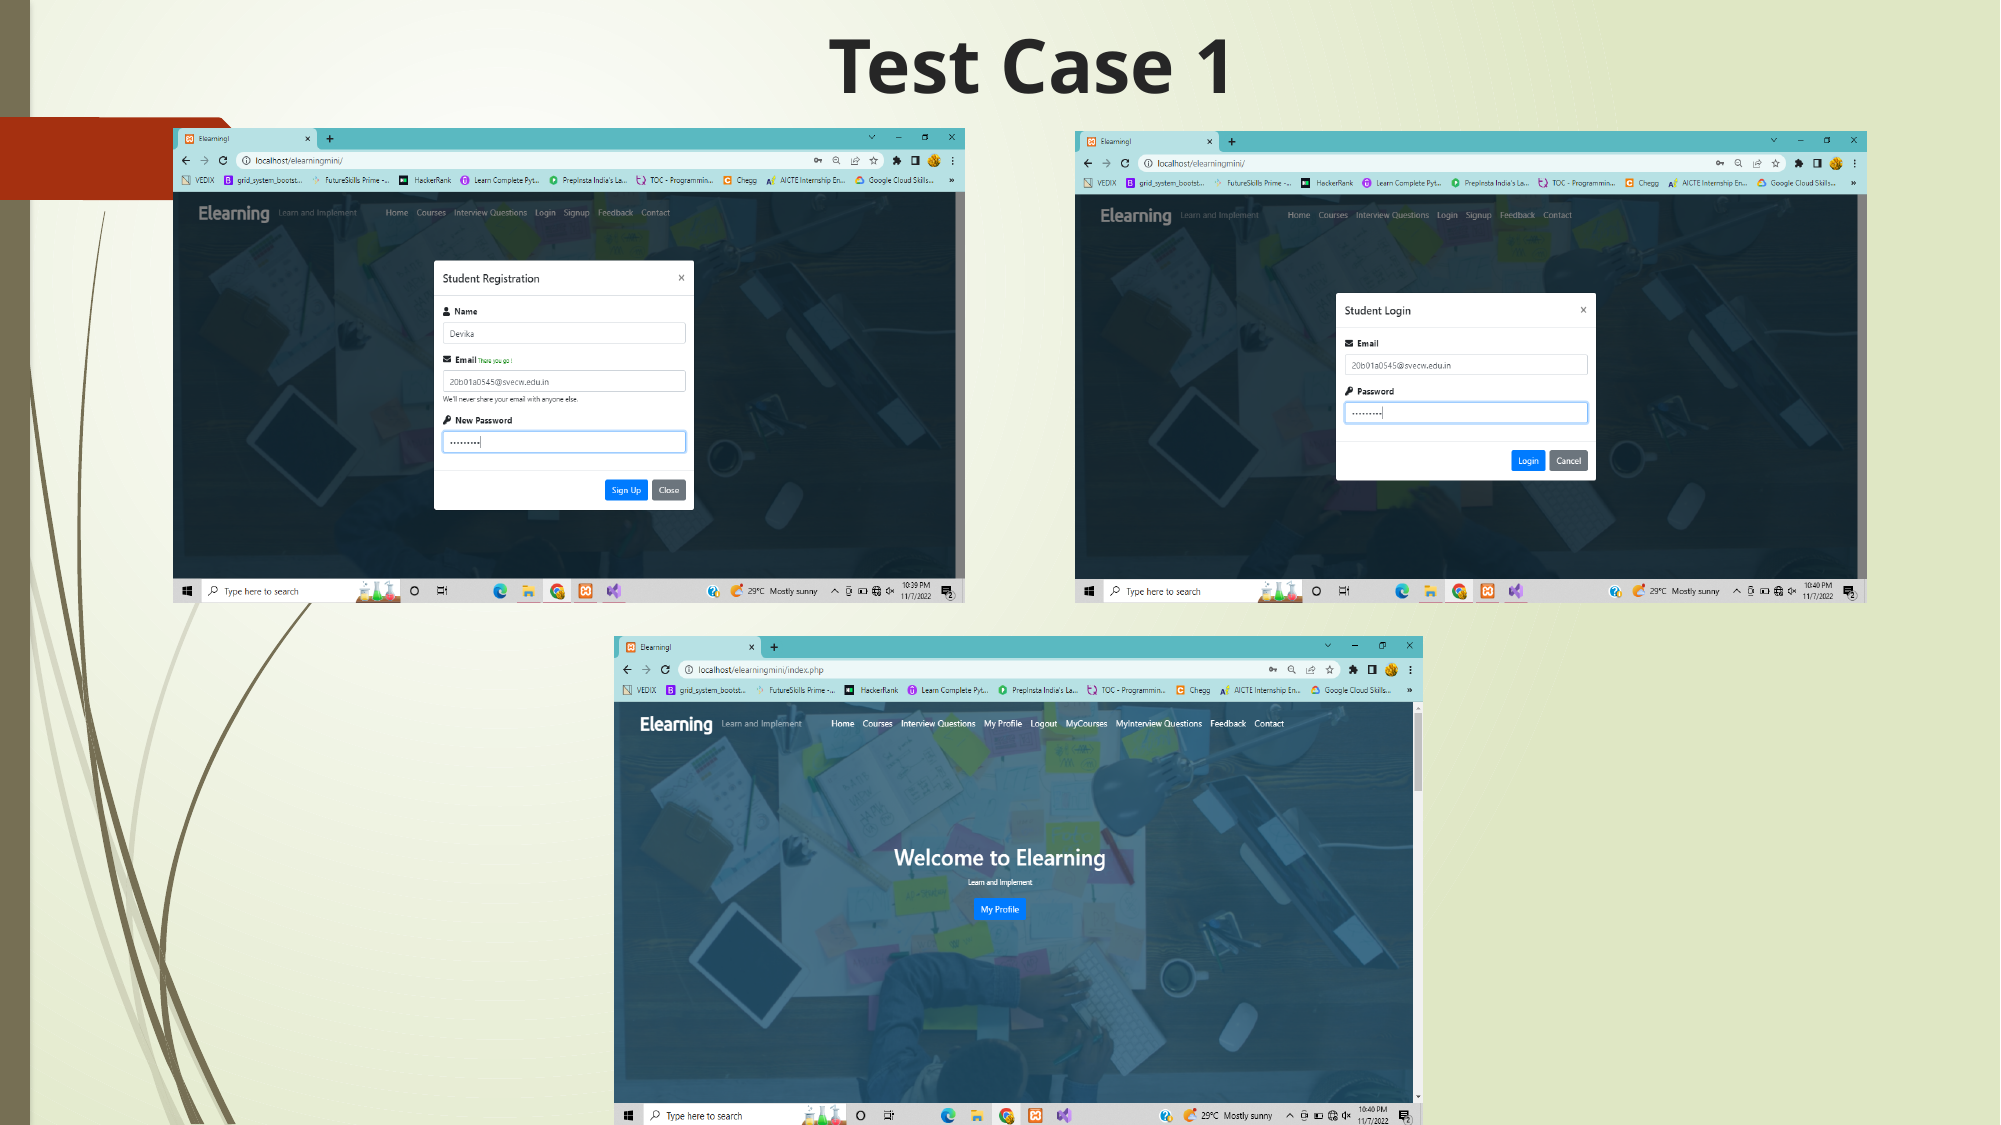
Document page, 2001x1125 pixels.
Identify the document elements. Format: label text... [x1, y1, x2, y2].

picture [1075, 131, 1867, 604]
picture [614, 636, 1424, 1125]
picture [172, 128, 965, 604]
title Test Case 1 [423, 11, 1886, 222]
